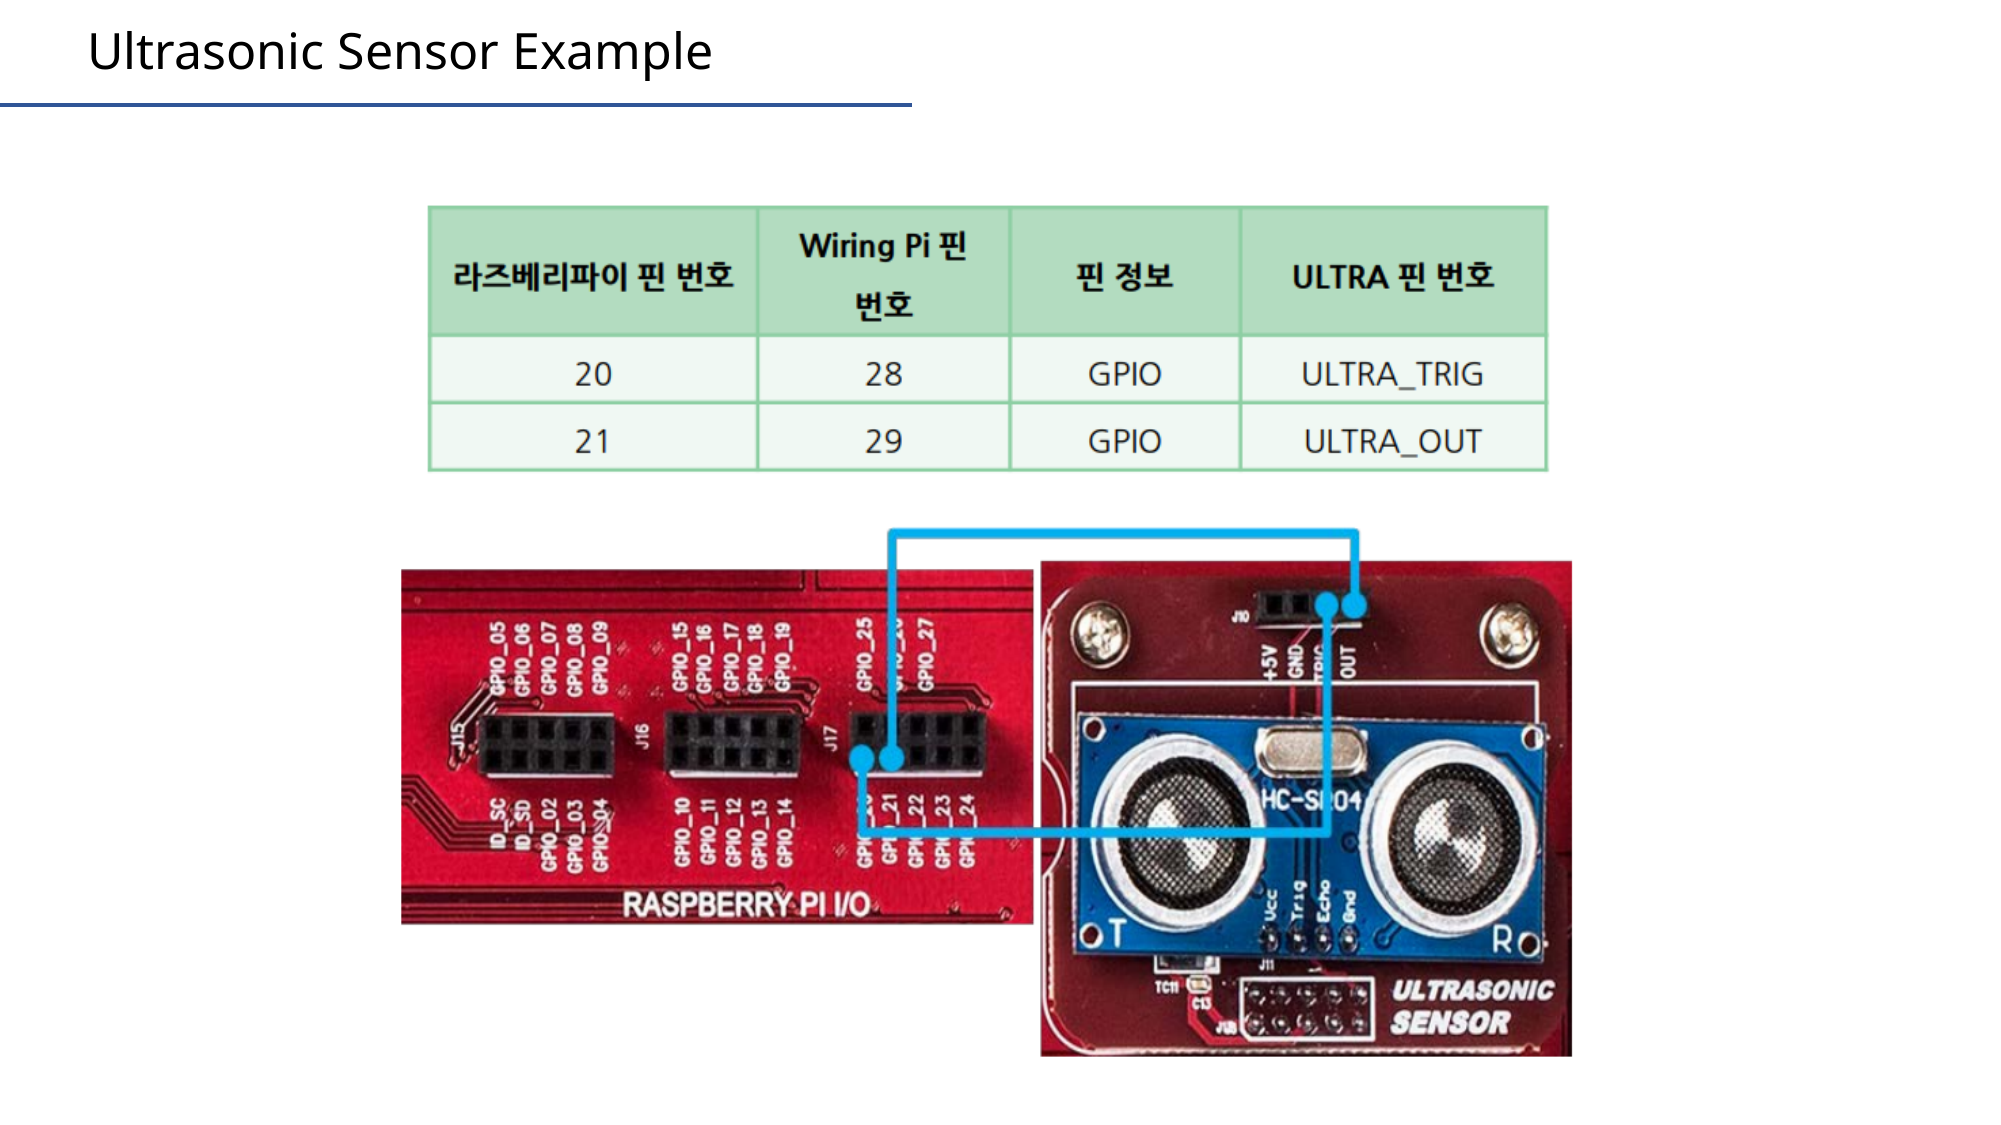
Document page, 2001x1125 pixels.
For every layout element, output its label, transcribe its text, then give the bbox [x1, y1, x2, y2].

picture [377, 184, 1602, 1084]
text_box Ultrasonic Sensor Example [72, 12, 729, 88]
